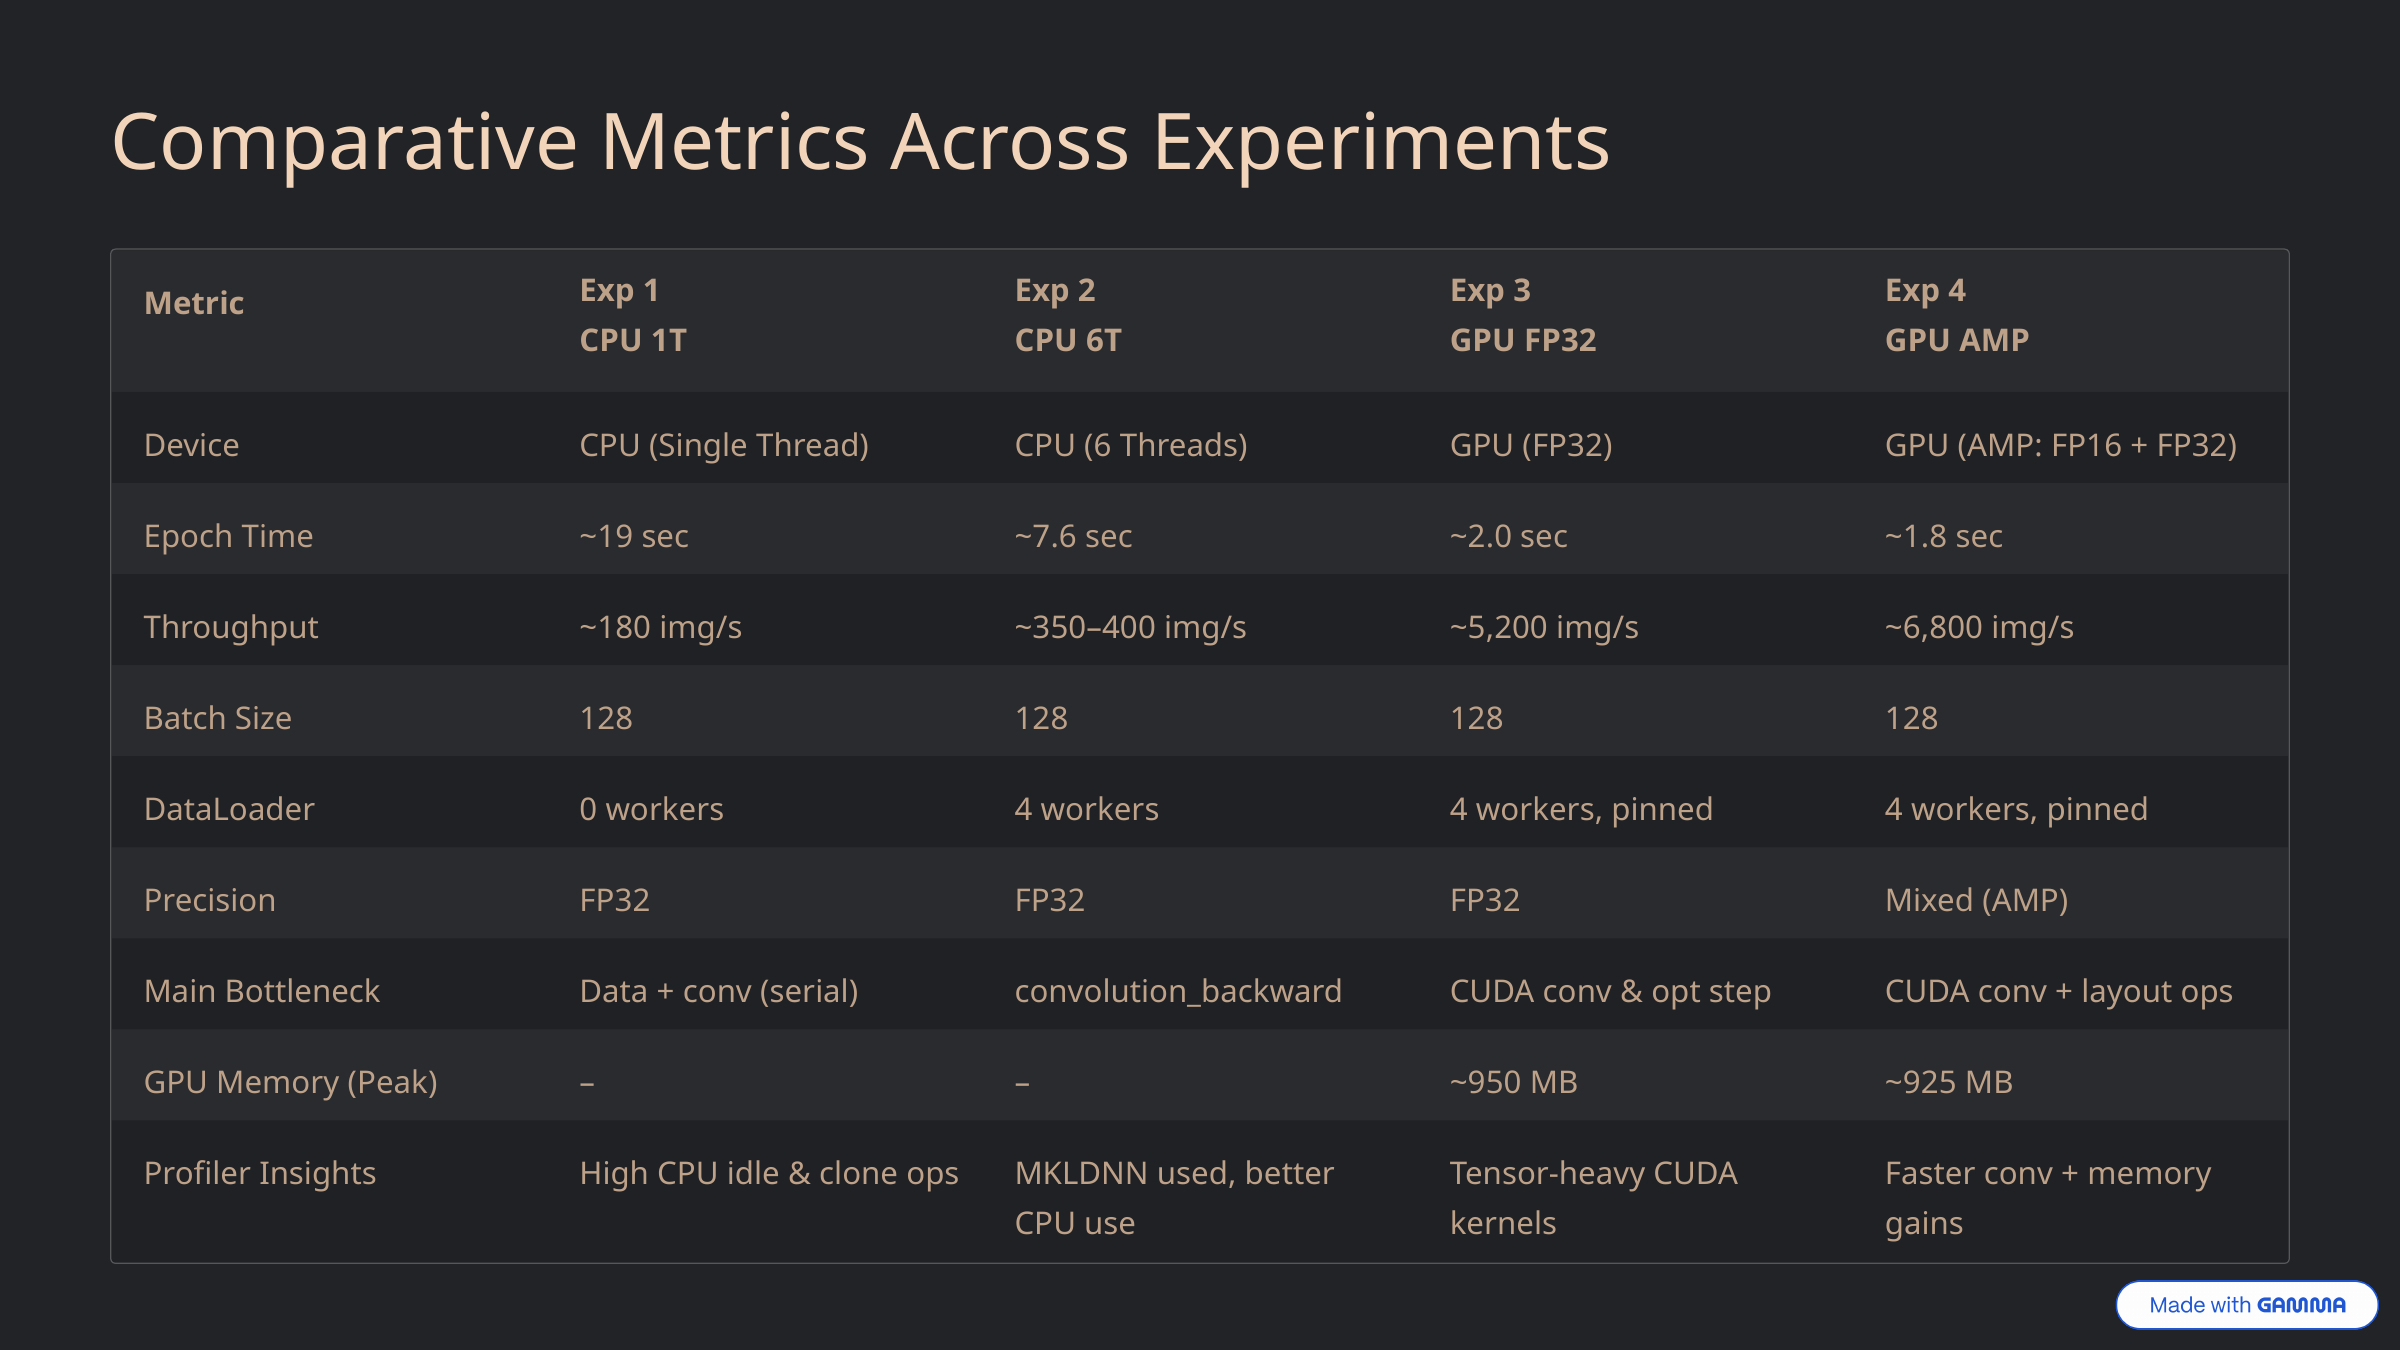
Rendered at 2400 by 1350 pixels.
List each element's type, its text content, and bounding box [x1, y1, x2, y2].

picture [2106, 1271, 2389, 1339]
text_box 4 workers [1014, 776, 1386, 828]
text_box [111, 938, 2289, 1029]
text_box Precision [143, 867, 515, 919]
text_box – [1014, 1049, 1386, 1101]
text_box CUDA conv + layout ops [1885, 958, 2257, 1010]
text_box GPU Memory (Peak) [143, 1049, 515, 1101]
text_box Data + conv (serial) [579, 958, 951, 1010]
text_box Main Bottleneck [143, 958, 515, 1010]
text_box [111, 483, 2289, 574]
text_box Exp 1 CPU 1T [579, 270, 951, 372]
text_box FP32 [579, 867, 951, 919]
text_box Epoch Time [143, 503, 515, 554]
text_box ~1.8 sec [1885, 503, 2257, 554]
text_box ~180 img/s [579, 594, 951, 645]
text_box ~7.6 sec [1014, 503, 1386, 554]
text_box Profiler Insights [143, 1140, 515, 1192]
text_box Tensor-heavy CUDA kernels [1449, 1140, 1821, 1242]
text_box [111, 250, 2289, 391]
text_box Exp 3 GPU FP32 [1449, 270, 1821, 372]
text_box 128 [1014, 685, 1386, 736]
text_box convolution_backward [1014, 958, 1386, 1010]
text_box ~6,800 img/s [1885, 594, 2257, 645]
text_box 128 [1449, 685, 1821, 736]
text_box Exp 2 CPU 6T [1014, 270, 1386, 372]
text_box [111, 756, 2289, 847]
text_box ~950 MB [1449, 1049, 1821, 1101]
text_box 0 workers [579, 776, 951, 828]
text_box Faster conv + memory gains [1885, 1140, 2257, 1242]
text_box ~19 sec [579, 503, 951, 554]
text_box GPU (AMP: FP16 + FP32) [1885, 412, 2257, 463]
text_box – [579, 1049, 951, 1101]
text_box 128 [579, 685, 951, 736]
text_box High CPU idle & clone ops [579, 1140, 951, 1192]
text_box [111, 1029, 2289, 1120]
text_box ~350–400 img/s [1014, 594, 1386, 645]
text_box ~925 MB [1885, 1049, 2257, 1101]
text_box Mixed (AMP) [1885, 867, 2257, 919]
text_box ~2.0 sec [1449, 503, 1821, 554]
text_box GPU (FP32) [1449, 412, 1821, 463]
text_box Throughput [143, 594, 515, 645]
text_box [111, 847, 2289, 938]
text_box 128 [1885, 685, 2257, 736]
text_box Metric [143, 270, 515, 322]
text_box Batch Size [143, 685, 515, 736]
text_box Comparative Metrics Across Experiments [110, 86, 1693, 186]
text_box CUDA conv & opt step [1449, 958, 1821, 1010]
text_box Exp 4 GPU AMP [1885, 270, 2257, 372]
text_box [111, 391, 2289, 483]
text_box CPU (Single Thread) [579, 412, 951, 463]
text_box FP32 [1449, 867, 1821, 919]
text_box [111, 665, 2289, 756]
text_box Device [143, 412, 515, 463]
text_box MKLDNN used, better CPU use [1014, 1140, 1386, 1242]
text_box [111, 574, 2289, 665]
text_box 4 workers, pinned [1449, 776, 1821, 828]
text_box DataLoader [143, 776, 515, 828]
text_box [111, 1120, 2289, 1263]
text_box 4 workers, pinned [1885, 776, 2257, 828]
text_box ~5,200 img/s [1449, 594, 1821, 645]
text_box FP32 [1014, 867, 1386, 919]
text_box CPU (6 Threads) [1014, 412, 1386, 463]
